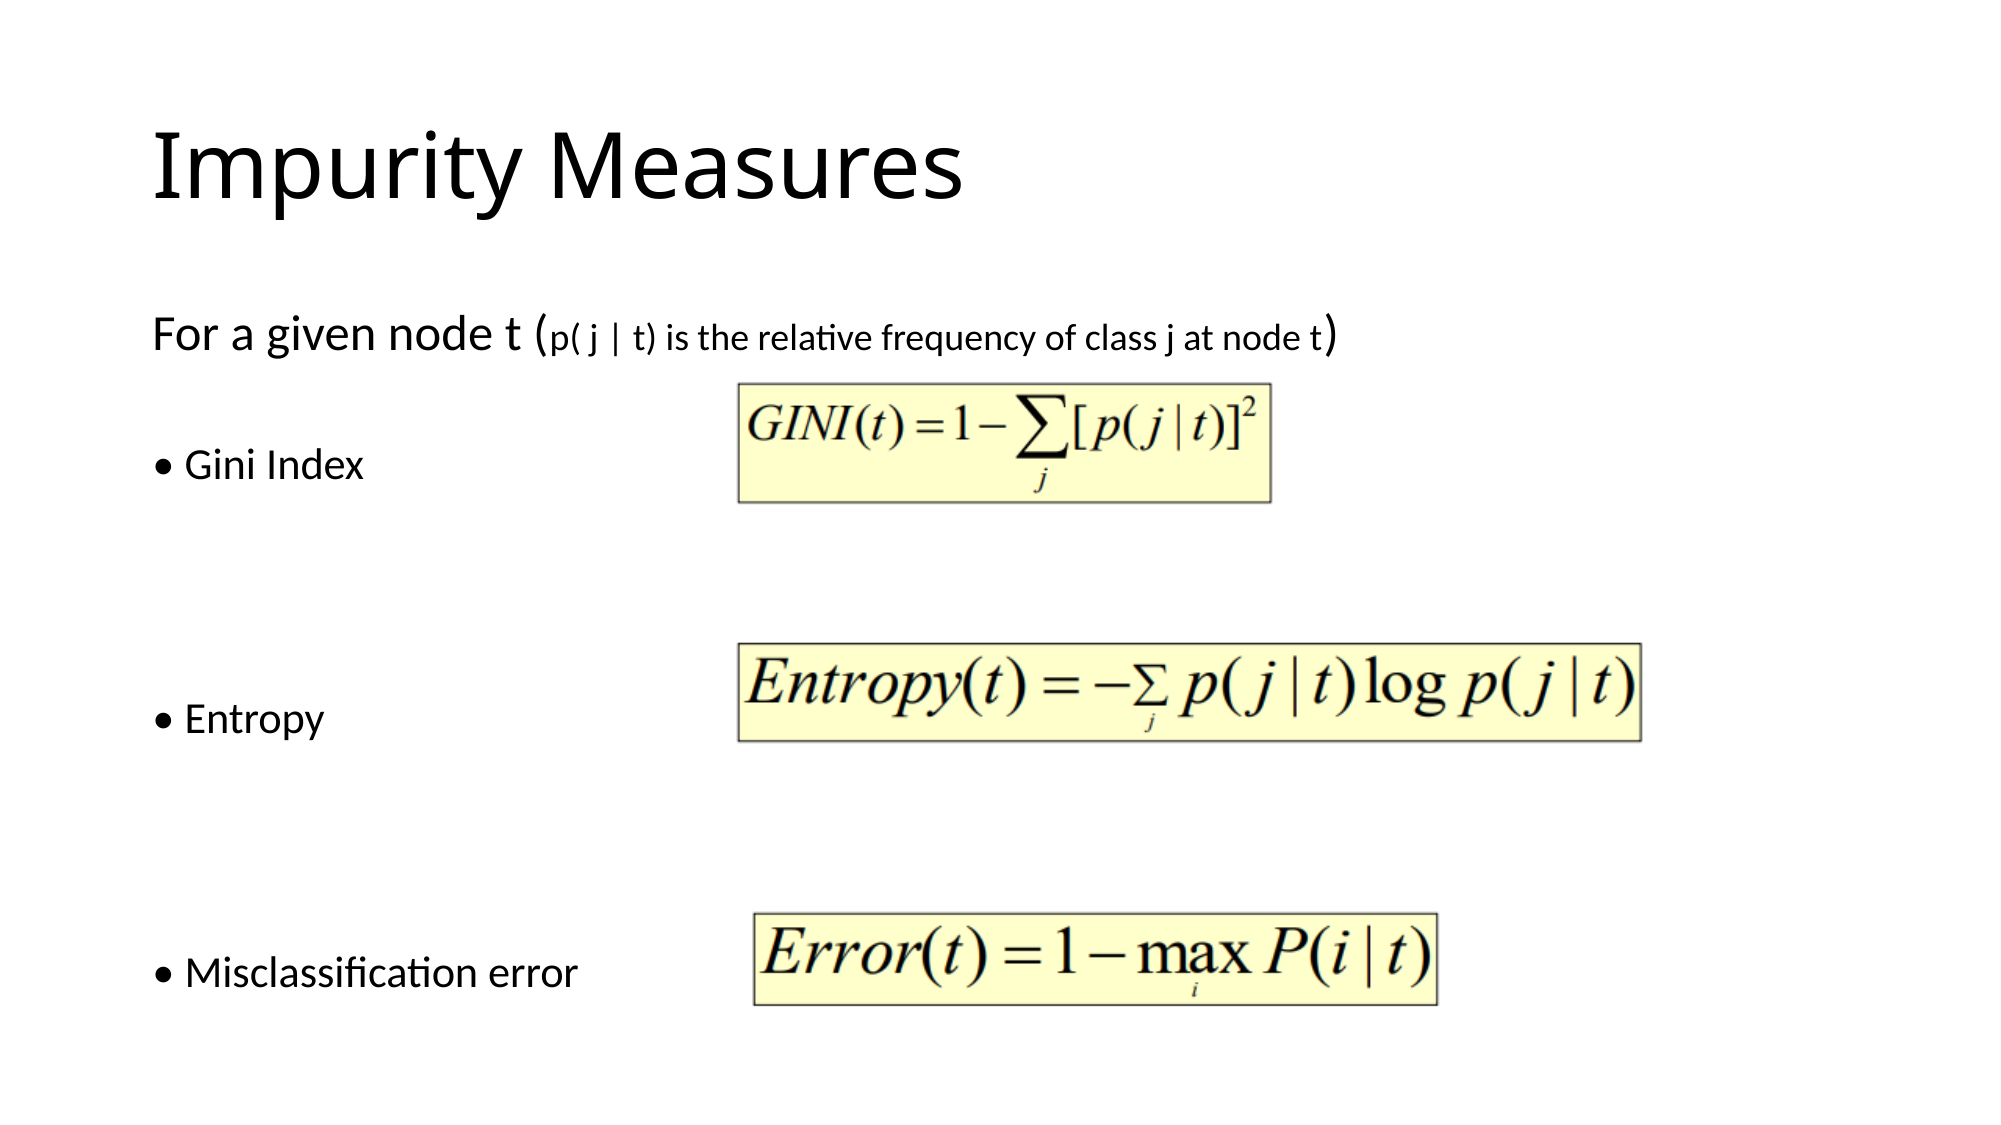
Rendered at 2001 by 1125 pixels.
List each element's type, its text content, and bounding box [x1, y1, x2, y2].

picture [715, 629, 1655, 756]
picture [715, 901, 1502, 1036]
list For a given node t (p( j | t) is the relative frequency of class j at node t) • Gini Index • Entropy • Misclassification error [137, 299, 1863, 1014]
title Impurity Measures [137, 59, 1863, 278]
picture [715, 378, 1293, 516]
